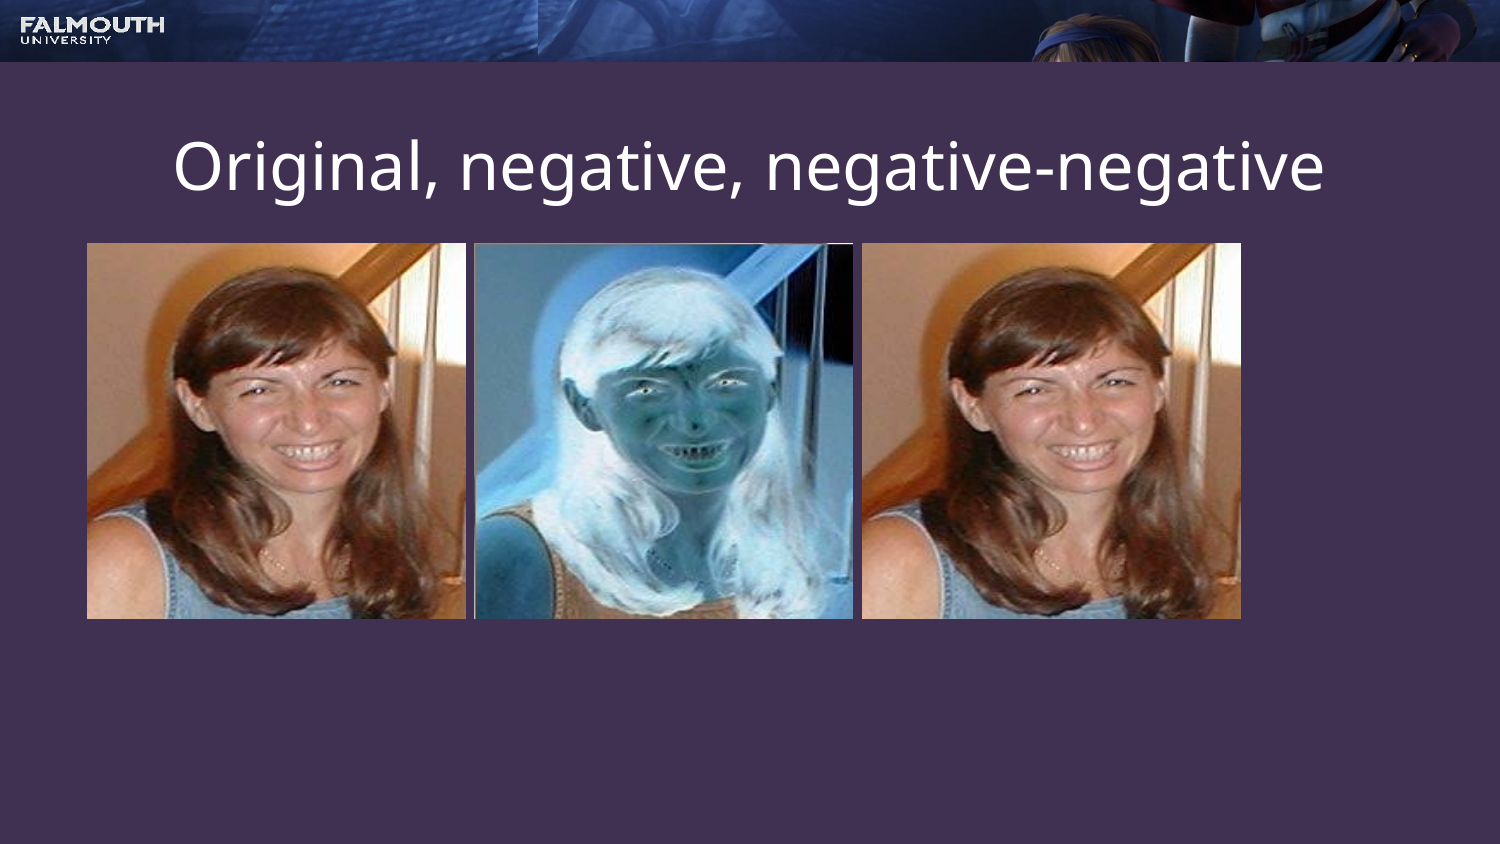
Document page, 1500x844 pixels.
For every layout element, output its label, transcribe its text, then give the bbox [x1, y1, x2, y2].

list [87, 243, 466, 619]
title Original, negative, negative-negative [75, 93, 1425, 235]
picture [0, 0, 1500, 62]
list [474, 243, 853, 619]
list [862, 243, 1241, 619]
